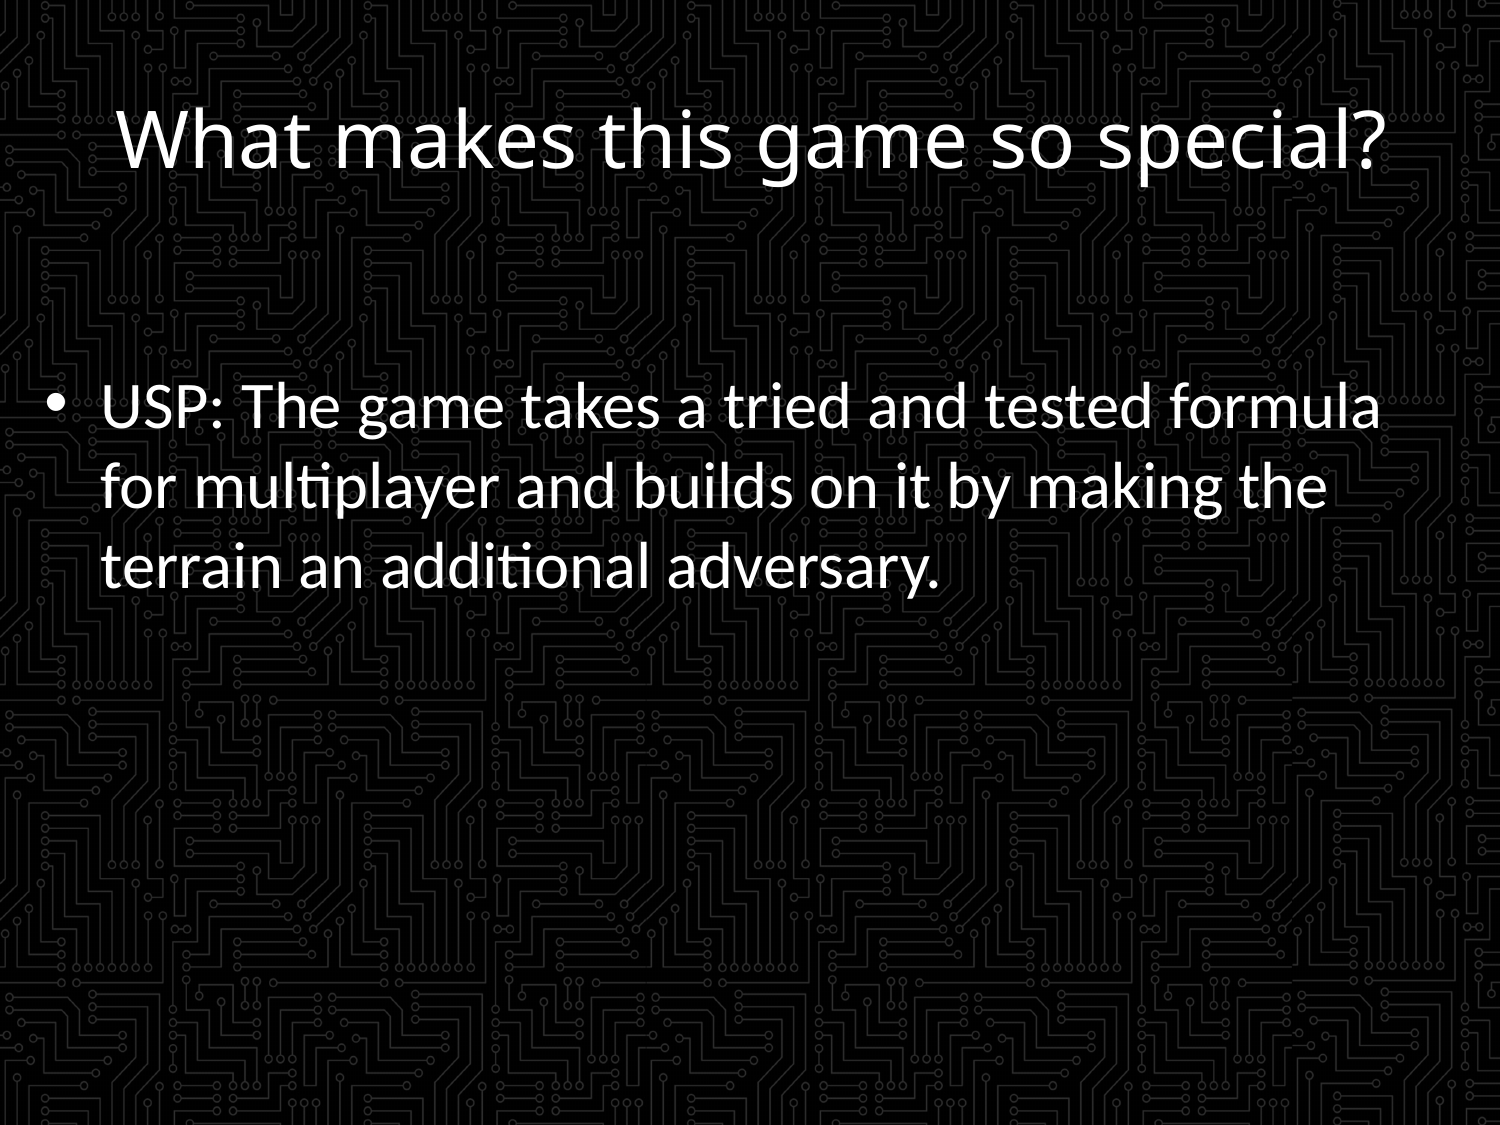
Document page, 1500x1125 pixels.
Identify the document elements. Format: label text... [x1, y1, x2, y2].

picture [0, 0, 1500, 1125]
list USP: The game takes a tried and tested formula for multiplayer and builds on it by making the terrain an additional adversary. [29, 260, 1471, 1106]
title What makes this game so special? [76, 42, 1427, 231]
